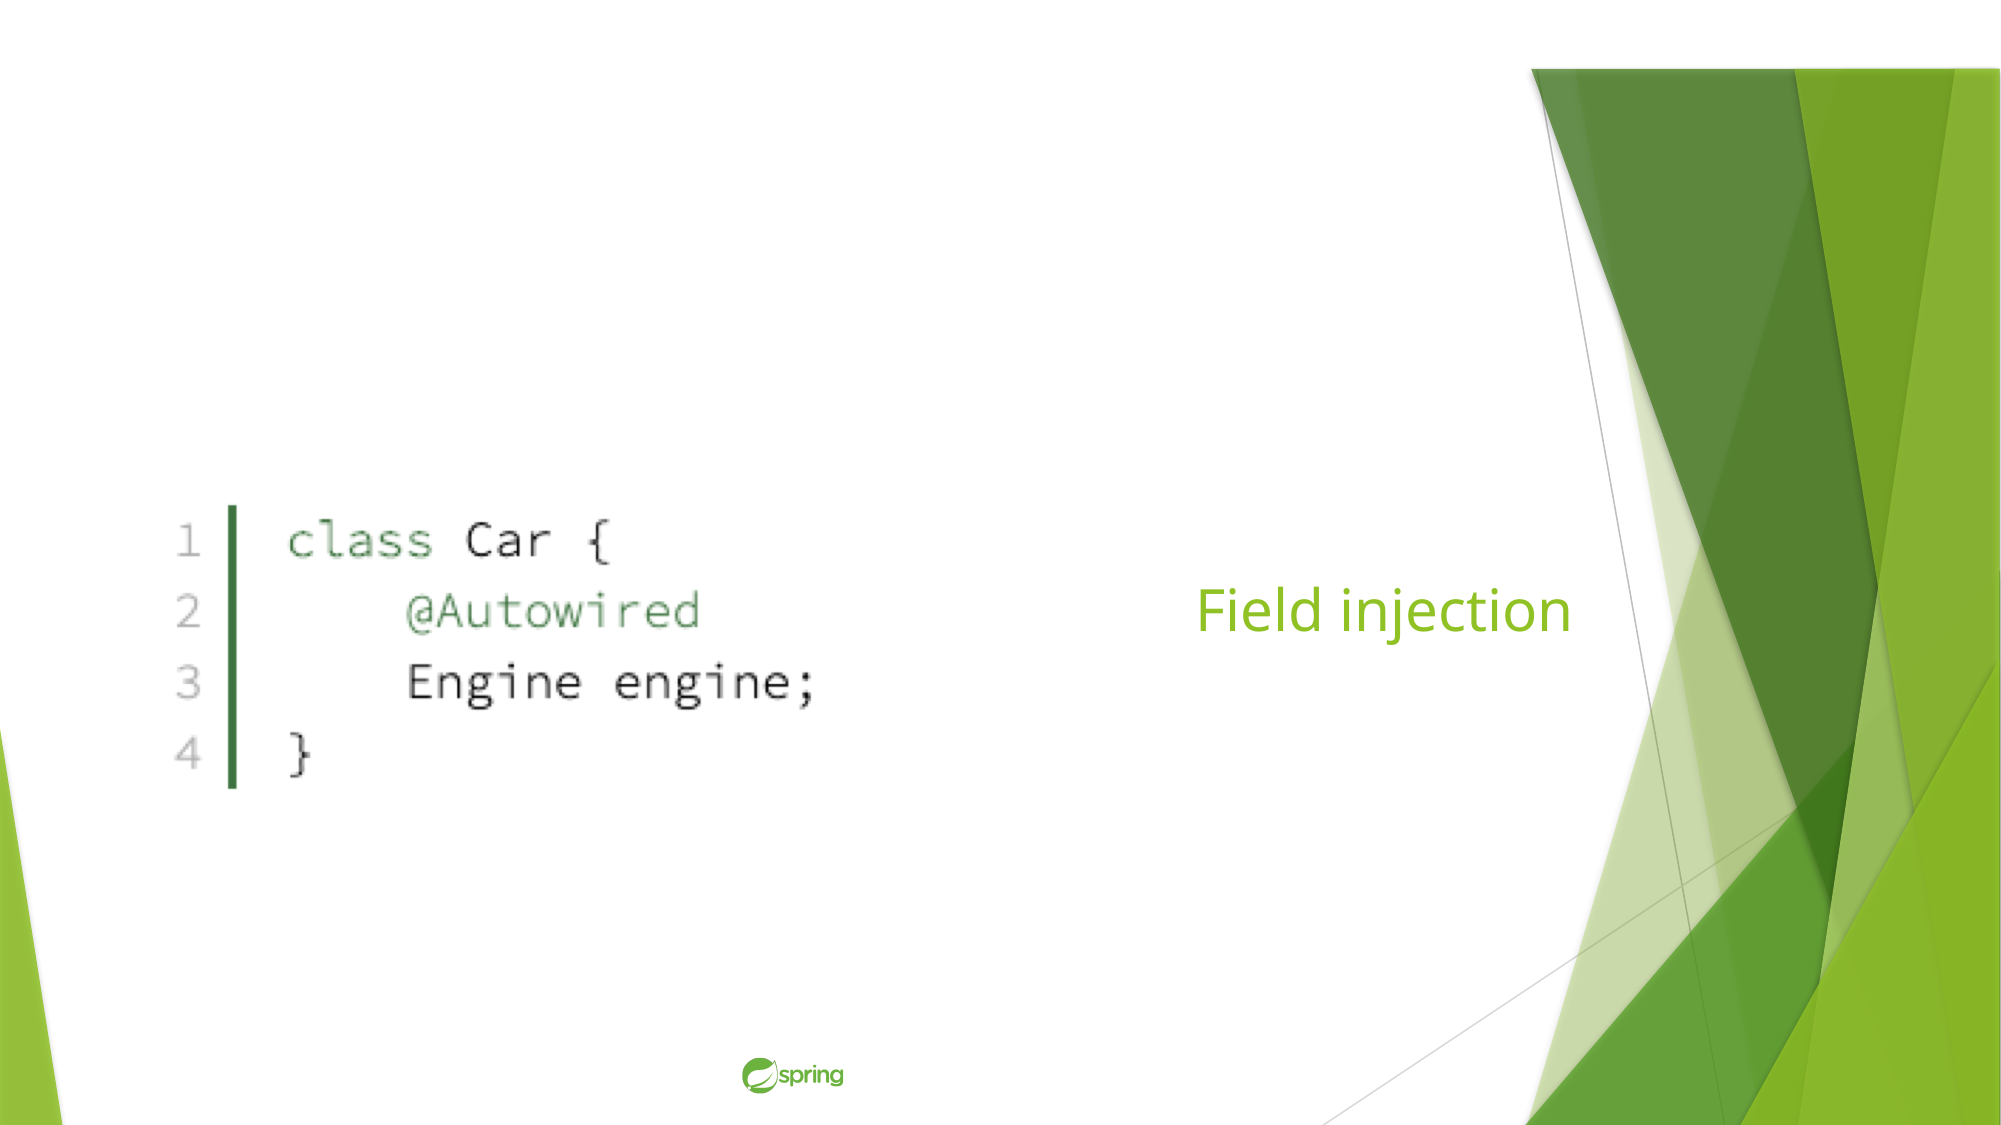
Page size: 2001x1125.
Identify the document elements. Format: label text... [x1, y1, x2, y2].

picture [741, 1048, 845, 1103]
picture [108, 484, 1001, 818]
title Field injection [1068, 441, 1701, 652]
